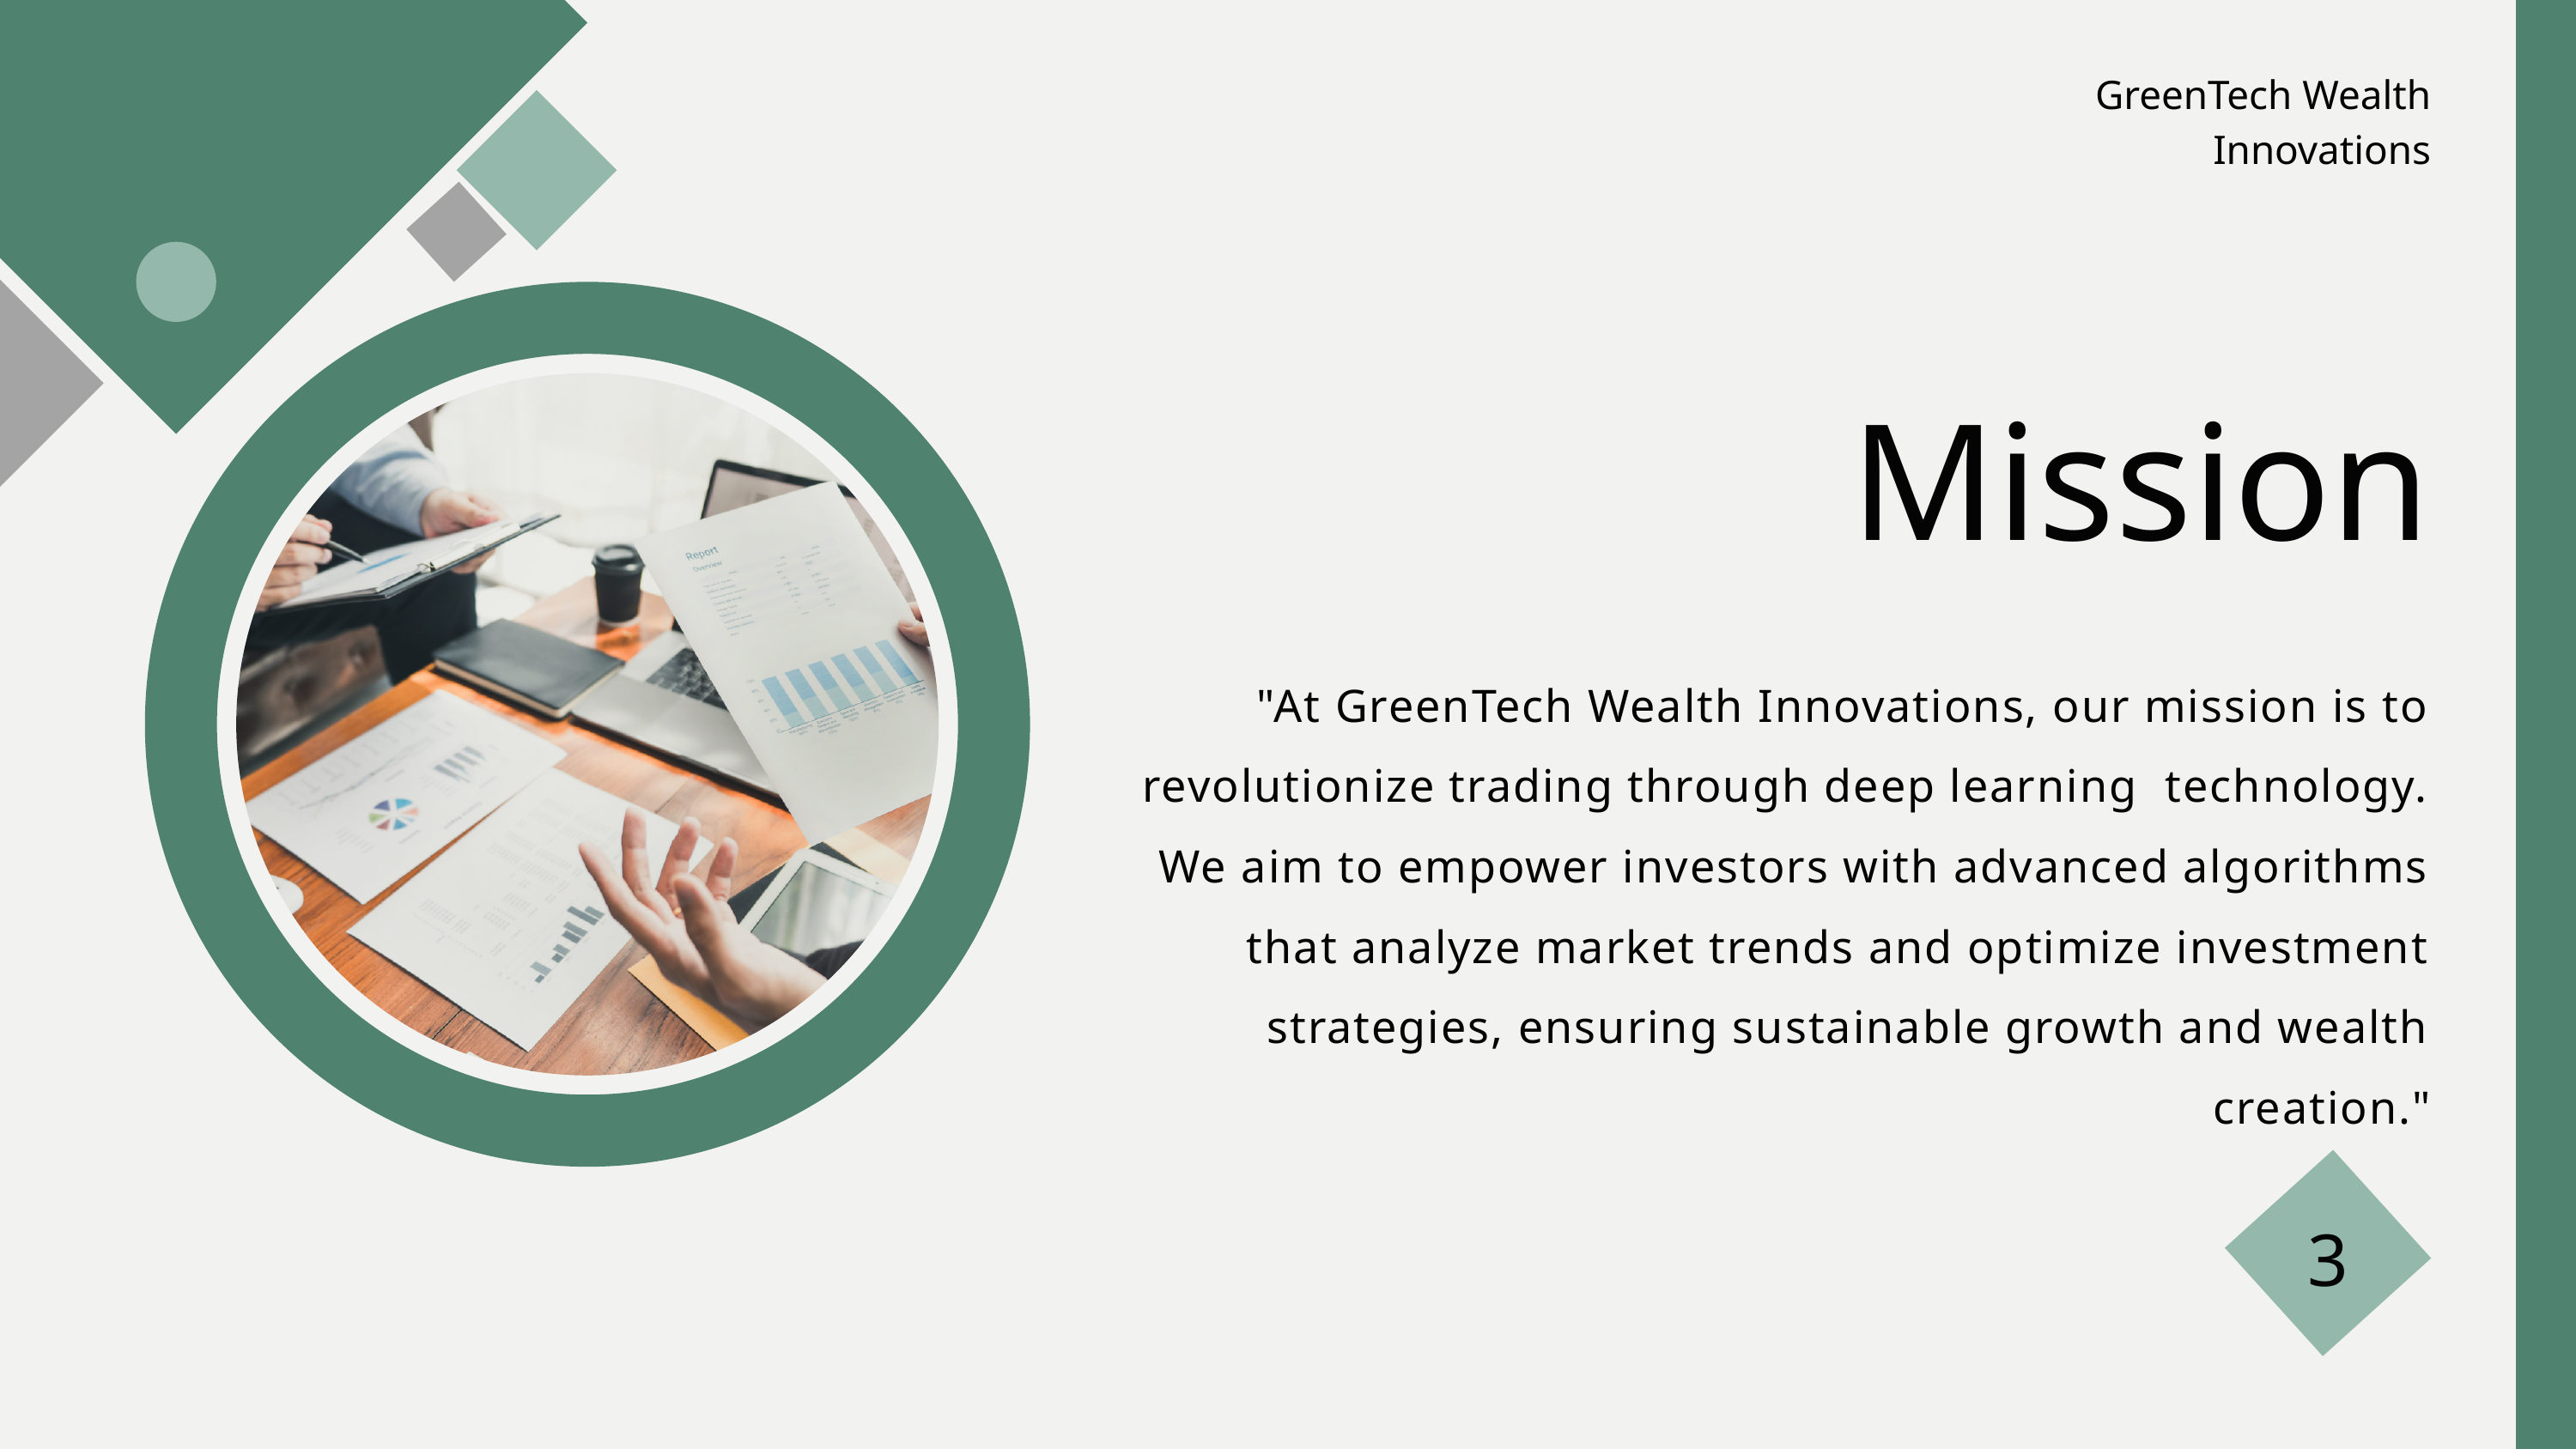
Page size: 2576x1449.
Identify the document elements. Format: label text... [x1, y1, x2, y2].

text_box 3 [2275, 1200, 2380, 1300]
text_box GreenTech Wealth Innovations [1897, 63, 2432, 227]
text_box [406, 181, 507, 280]
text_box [2515, 0, 2576, 1449]
text_box Mission [1479, 395, 2432, 573]
text_box "At GreenTech Wealth Innovations, our mission is to revolutionize trading through deep learning technology. We aim to empower investors with advanced algorithms that analyze market trends and optimize investment strategies, ensuring sustainable growth and wealth creation." [1091, 650, 2432, 1133]
text_box [2277, 1149, 2379, 1200]
text_box [0, 0, 588, 398]
text_box [456, 89, 617, 251]
text_box [0, 279, 104, 488]
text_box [144, 282, 1030, 1167]
text_box [2224, 1202, 2432, 1356]
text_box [136, 241, 217, 323]
